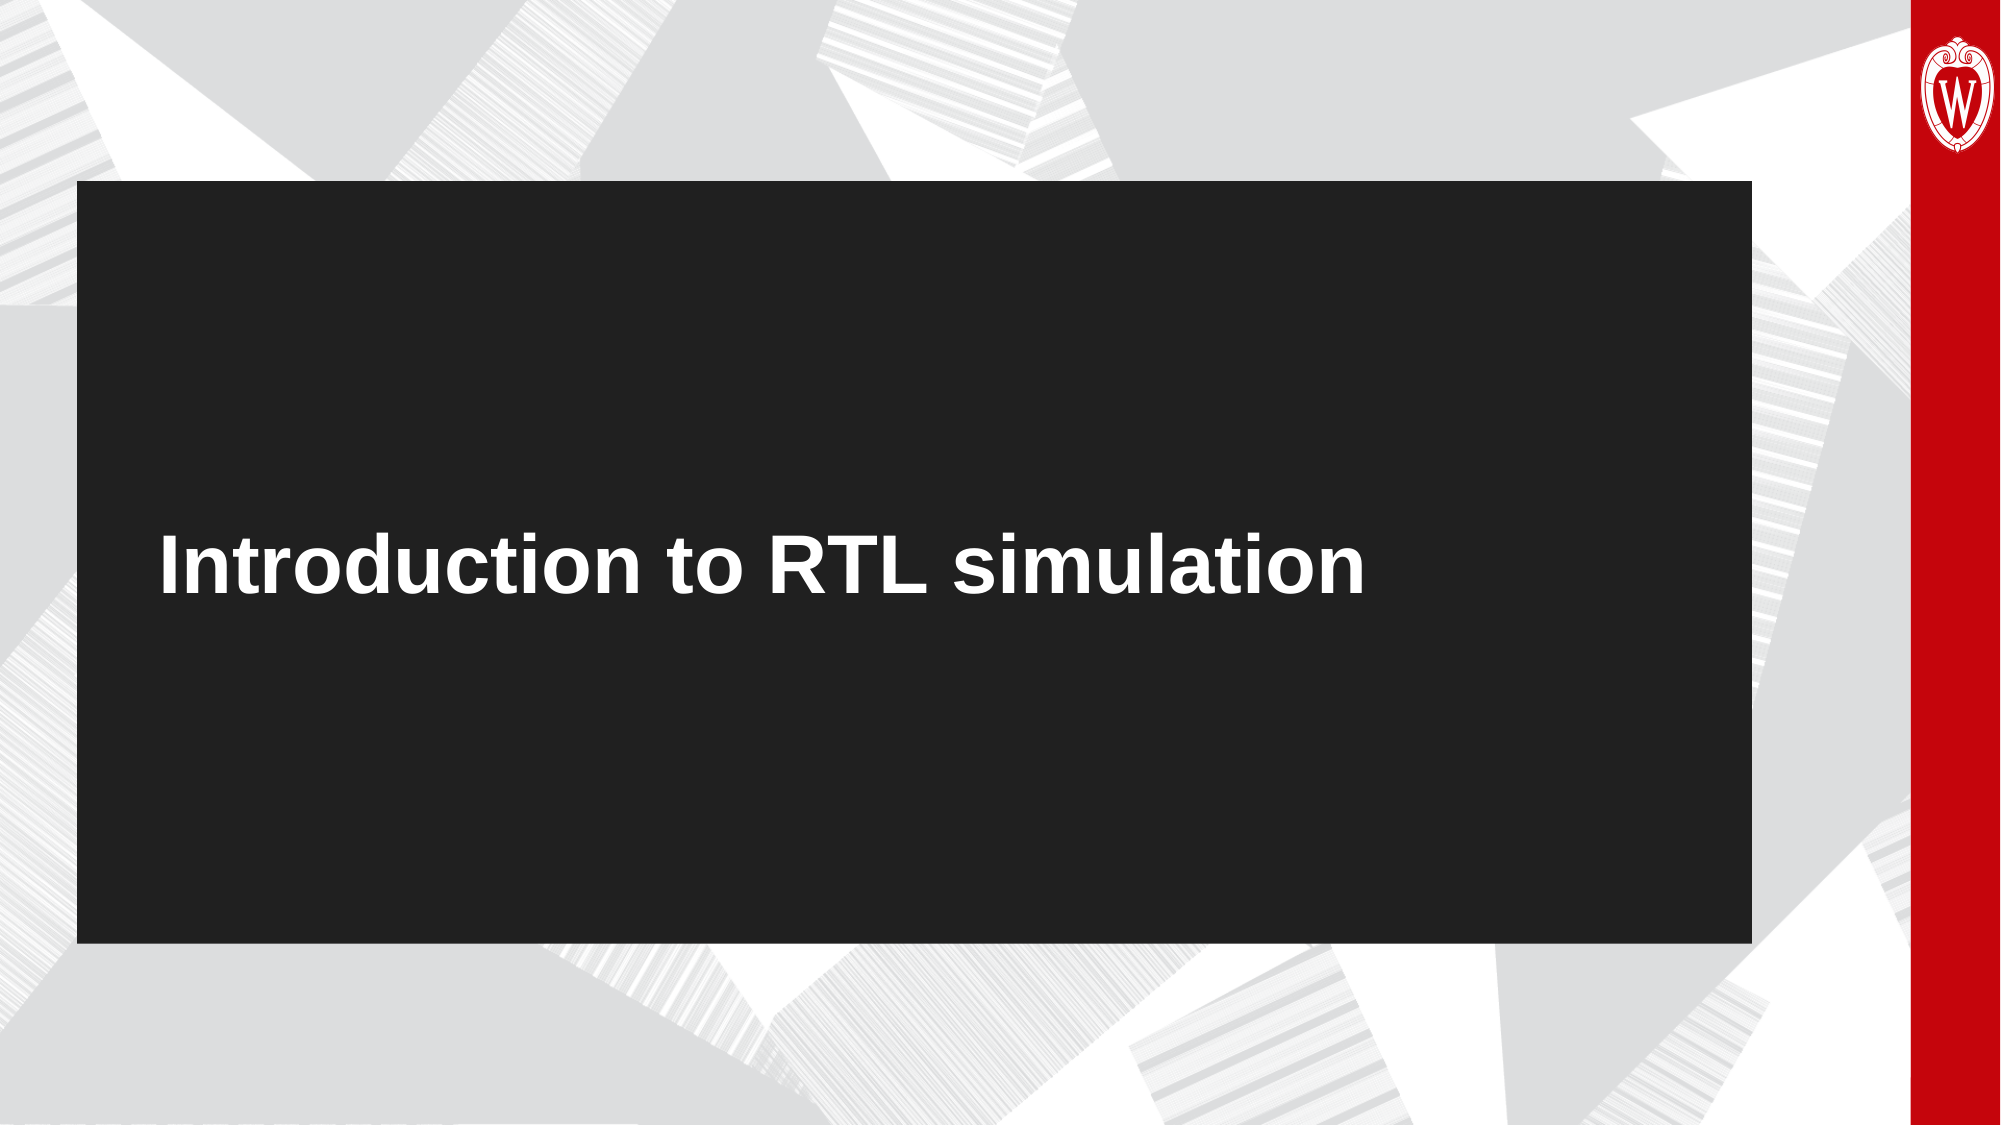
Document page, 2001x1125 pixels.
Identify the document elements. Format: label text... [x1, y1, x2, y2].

picture [1920, 36, 1995, 154]
picture [0, 0, 1911, 1125]
title Introduction to RTL simulation [158, 513, 1648, 612]
